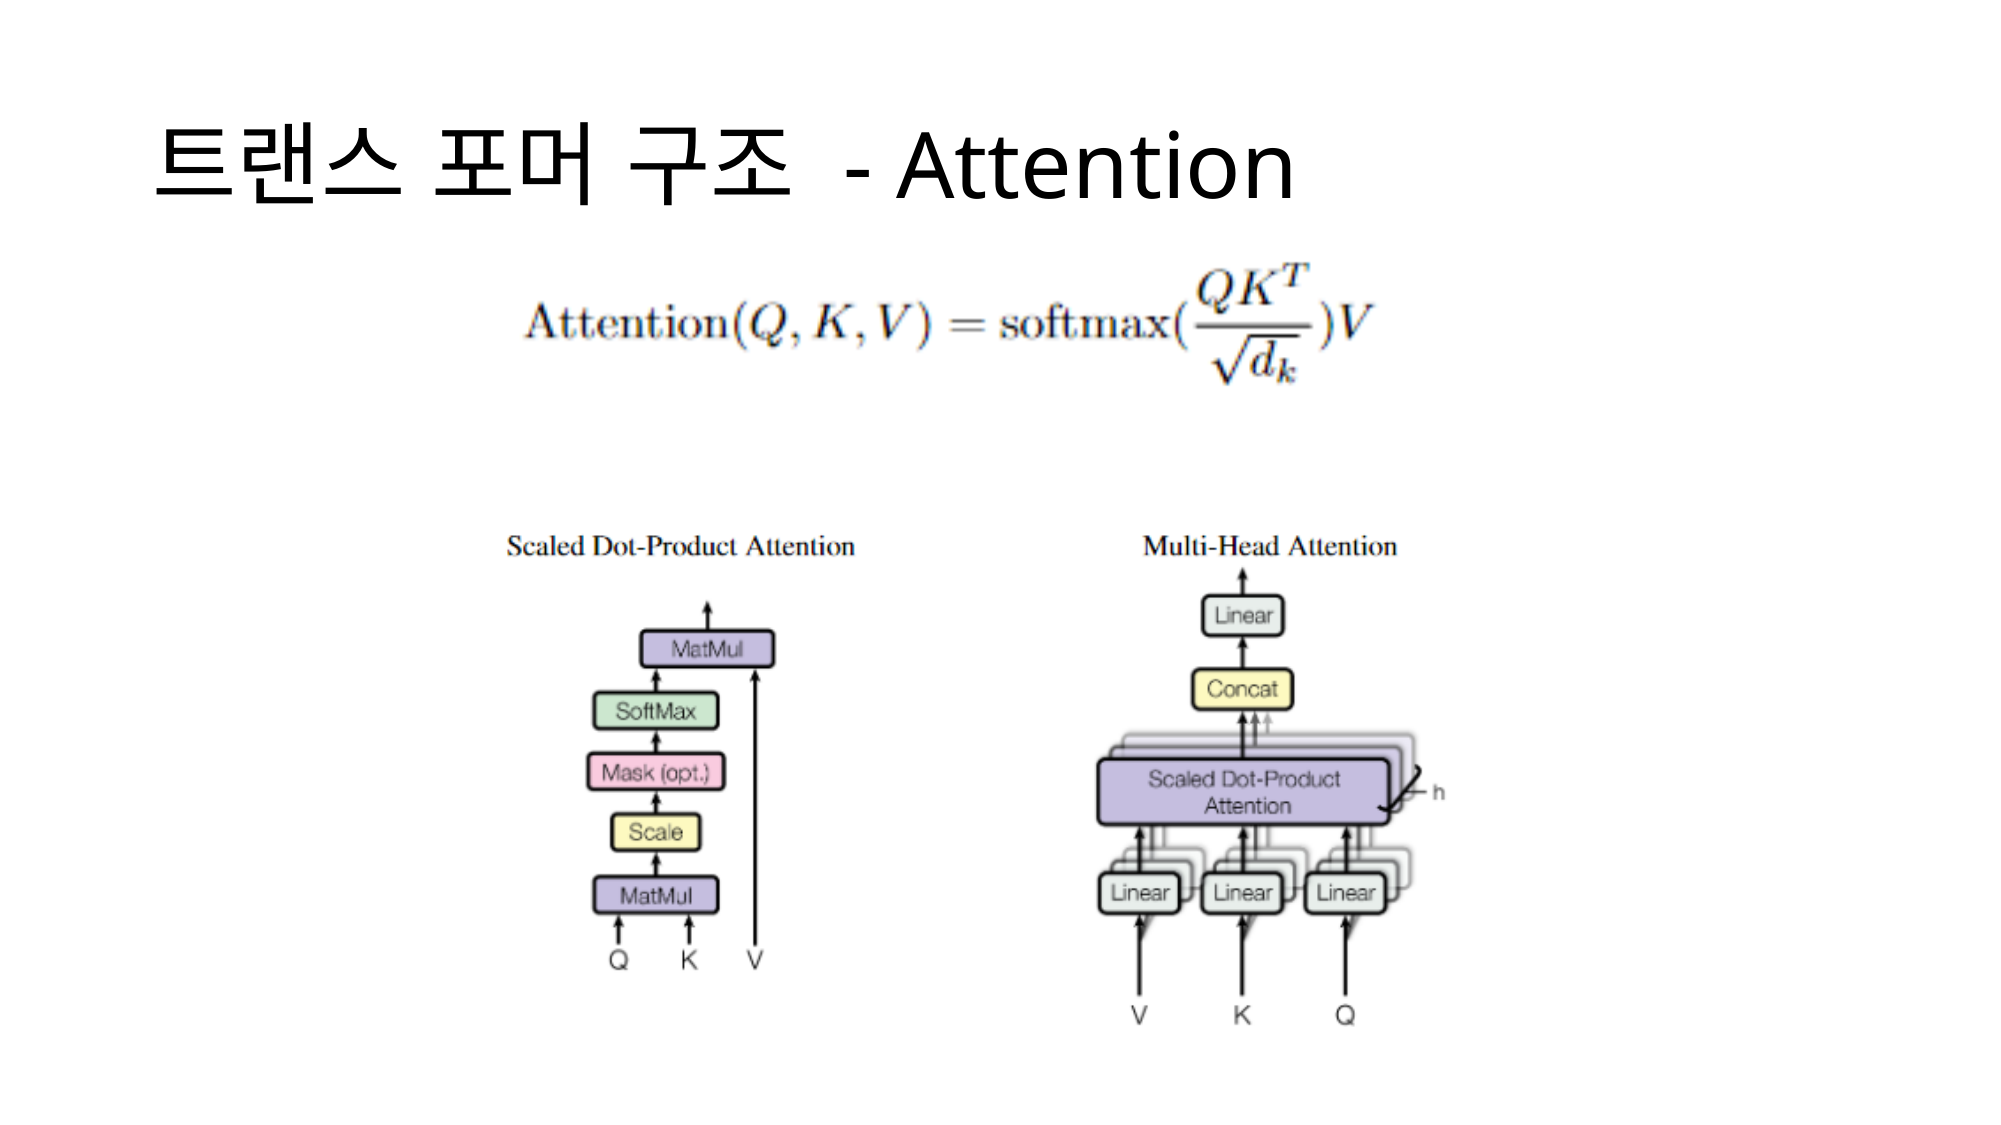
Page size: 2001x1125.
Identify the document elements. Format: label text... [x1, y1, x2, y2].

title 트랜스 포머 구조 - Attention [137, 59, 1863, 278]
picture [378, 200, 1549, 387]
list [308, 387, 1622, 1066]
